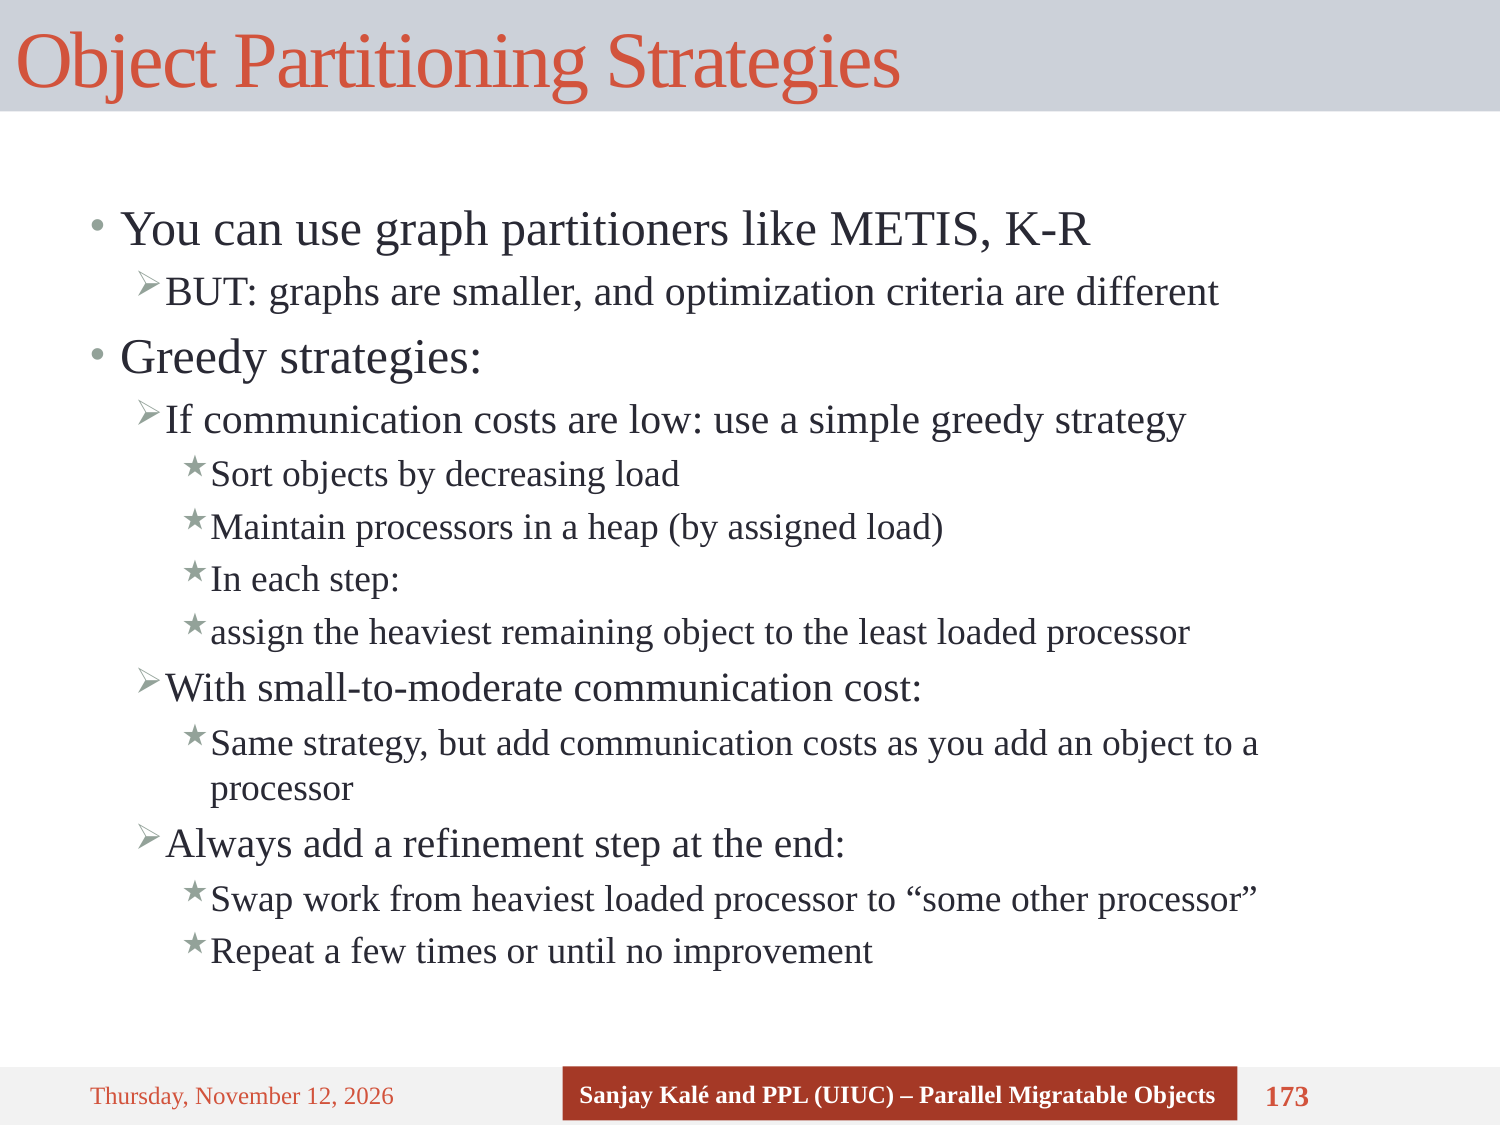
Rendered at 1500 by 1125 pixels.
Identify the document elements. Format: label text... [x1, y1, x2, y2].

slide_number 173 [1250, 1067, 1425, 1122]
footer Sanjay Kalé and PPL (UIUC) – Parallel Migratable Objects [562, 1066, 1238, 1121]
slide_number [75, 1067, 550, 1122]
list You can use graph partitioners like METIS, K-R BUT: graphs are smaller, and optimization criteria are different Greedy strategies: If communication costs are low: use a simple greedy strategy Sort objects by decreasing load Maintain processors in a heap (by assigned load) In each step: assign the heaviest remaining object to the least loaded processor With small-to-moderate communication cost: Same strategy, but add communication costs as you add an object to a processor Always add a refinement step at the end: Swap work from heaviest loaded processor to “some other processor” Repeat a few times or until no improvement [75, 187, 1425, 1047]
title Object Partitioning Strategies [0, 0, 1500, 112]
